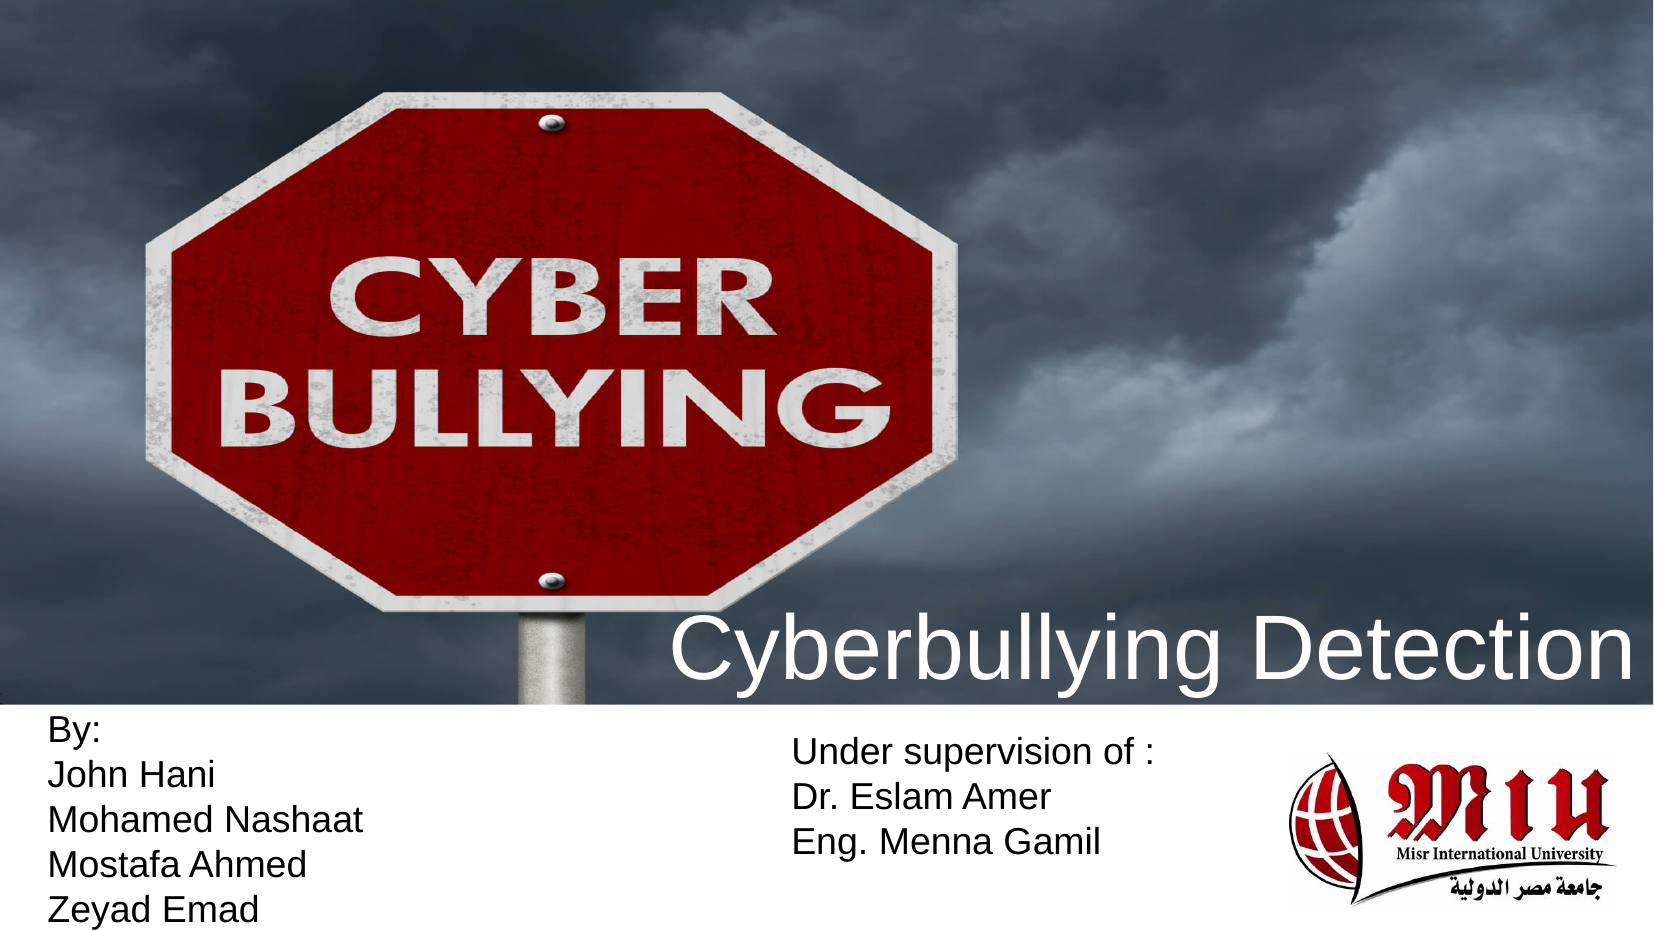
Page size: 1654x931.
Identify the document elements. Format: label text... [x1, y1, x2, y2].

text_box Under supervision of : Dr. Eslam Amer Eng. Menna Gamil [776, 720, 1260, 931]
text_box By: John Hani Mohamed Nashaat Mostafa Ahmed Zeyad Emad [32, 697, 390, 931]
picture [1289, 752, 1617, 910]
text_box Cyberbullying Detection [612, 564, 1654, 720]
text_box [0, 0, 1654, 705]
